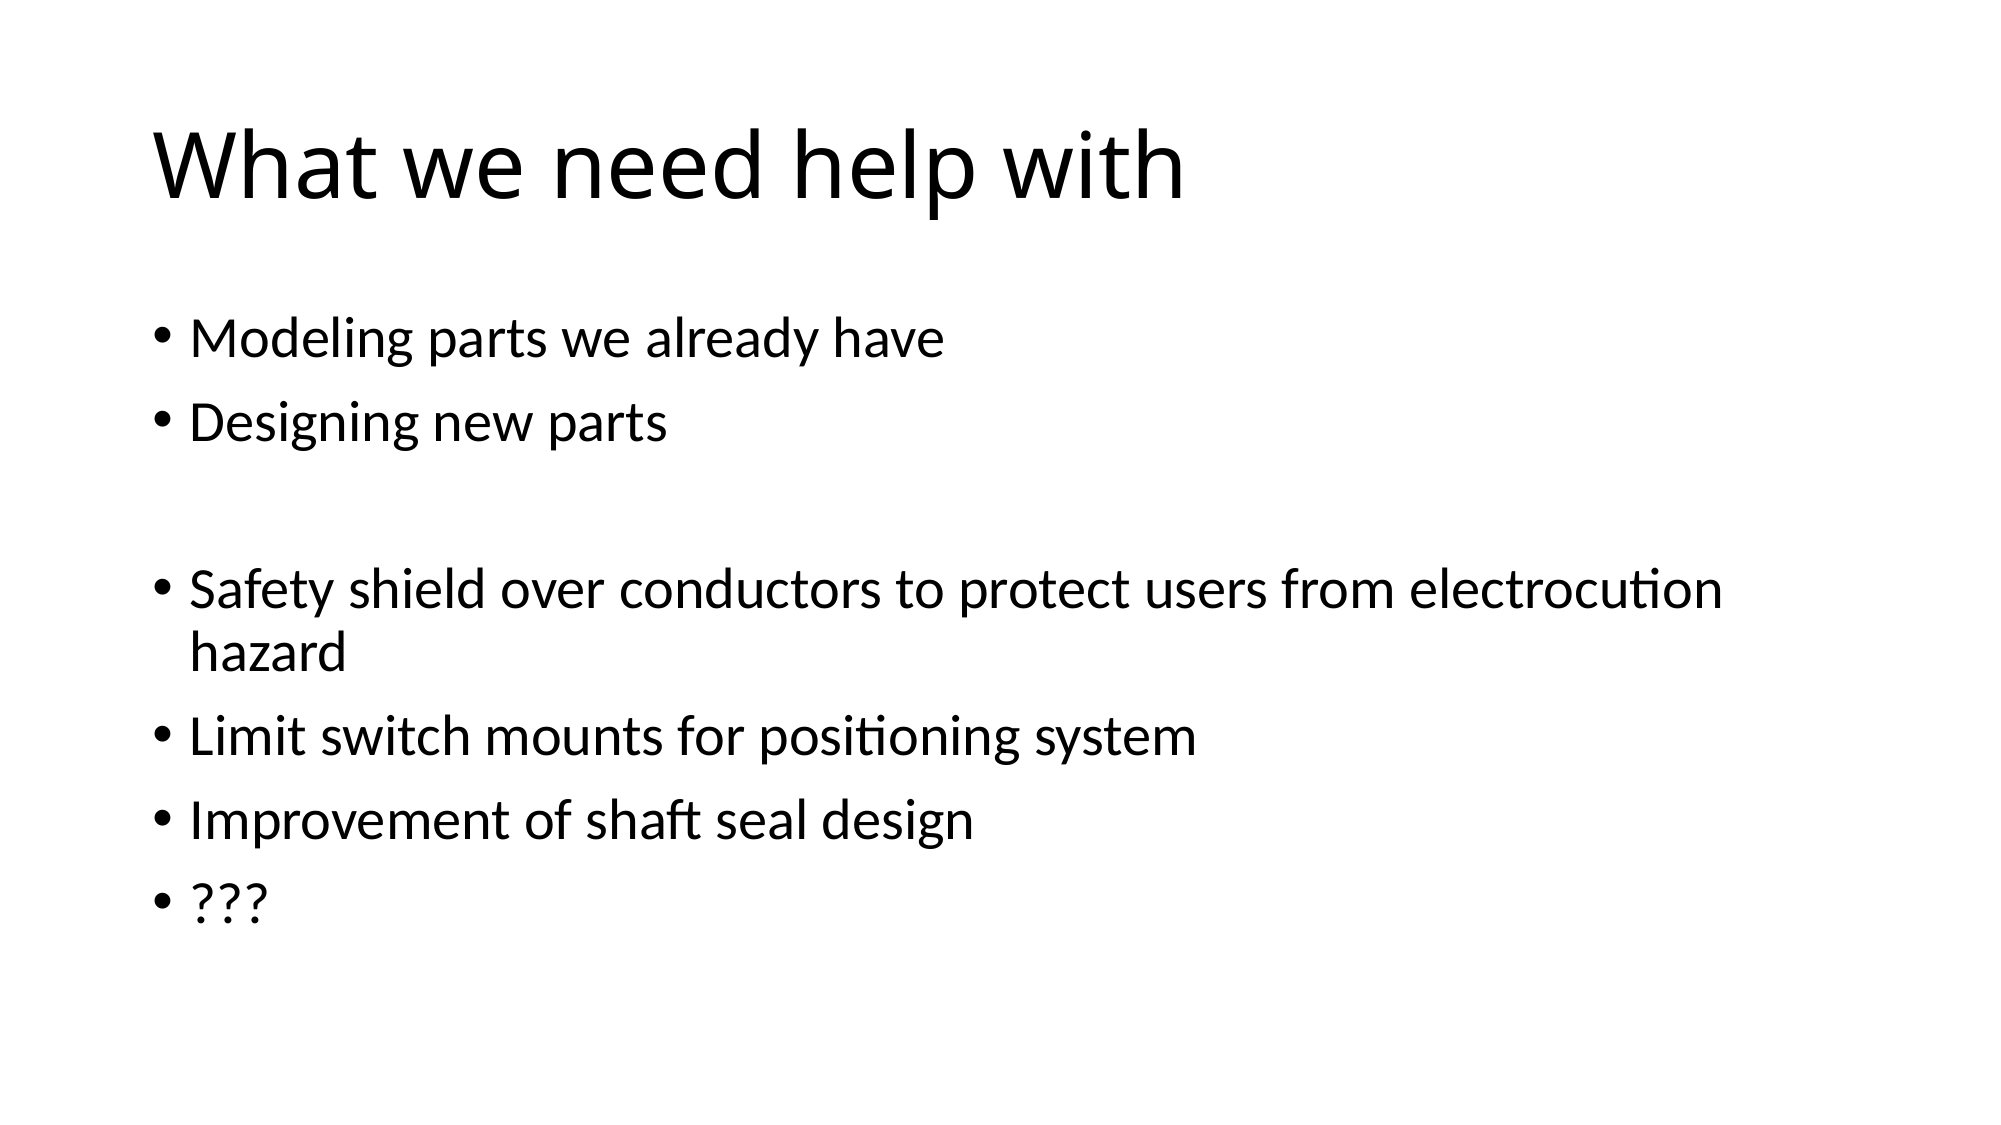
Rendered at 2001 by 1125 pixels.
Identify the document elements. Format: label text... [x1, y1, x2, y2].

title What we need help with [137, 59, 1863, 278]
list Modeling parts we already have Designing new parts Safety shield over conductors to protect users from electrocution hazard Limit switch mounts for positioning system Improvement of shaft seal design ??? [137, 299, 1863, 1014]
